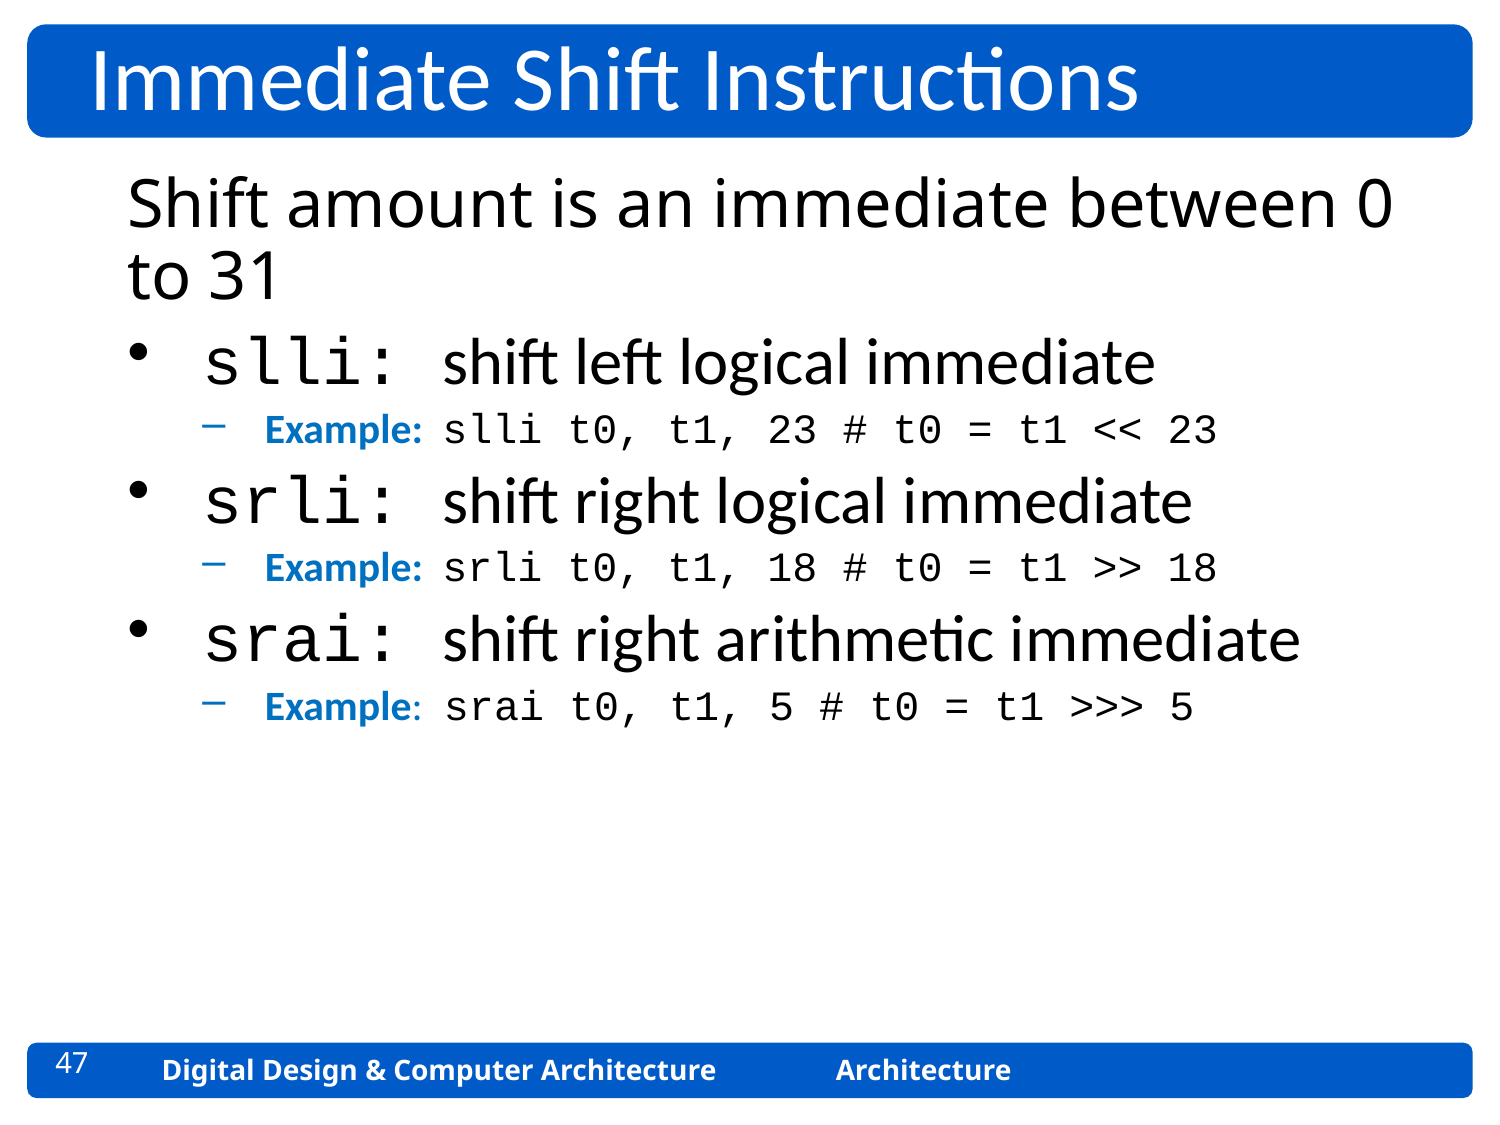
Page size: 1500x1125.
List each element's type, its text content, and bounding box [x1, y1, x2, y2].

slide_number 47 [40, 1037, 164, 1096]
text_box Immediate Shift Instructions [74, 11, 1438, 136]
text_box Shift amount is an immediate between 0 to 31 slli: shift left logical immediate Example: slli t0, t1, 23 # t0 = t1 << 23 srli: shift right logical immediate Example: srli t0, t1, 18 # t0 = t1 >> 18 srai: shift right arithmetic immediate Example: srai t0, t1, 5 # t0 = t1 >>> 5 [112, 162, 1438, 975]
